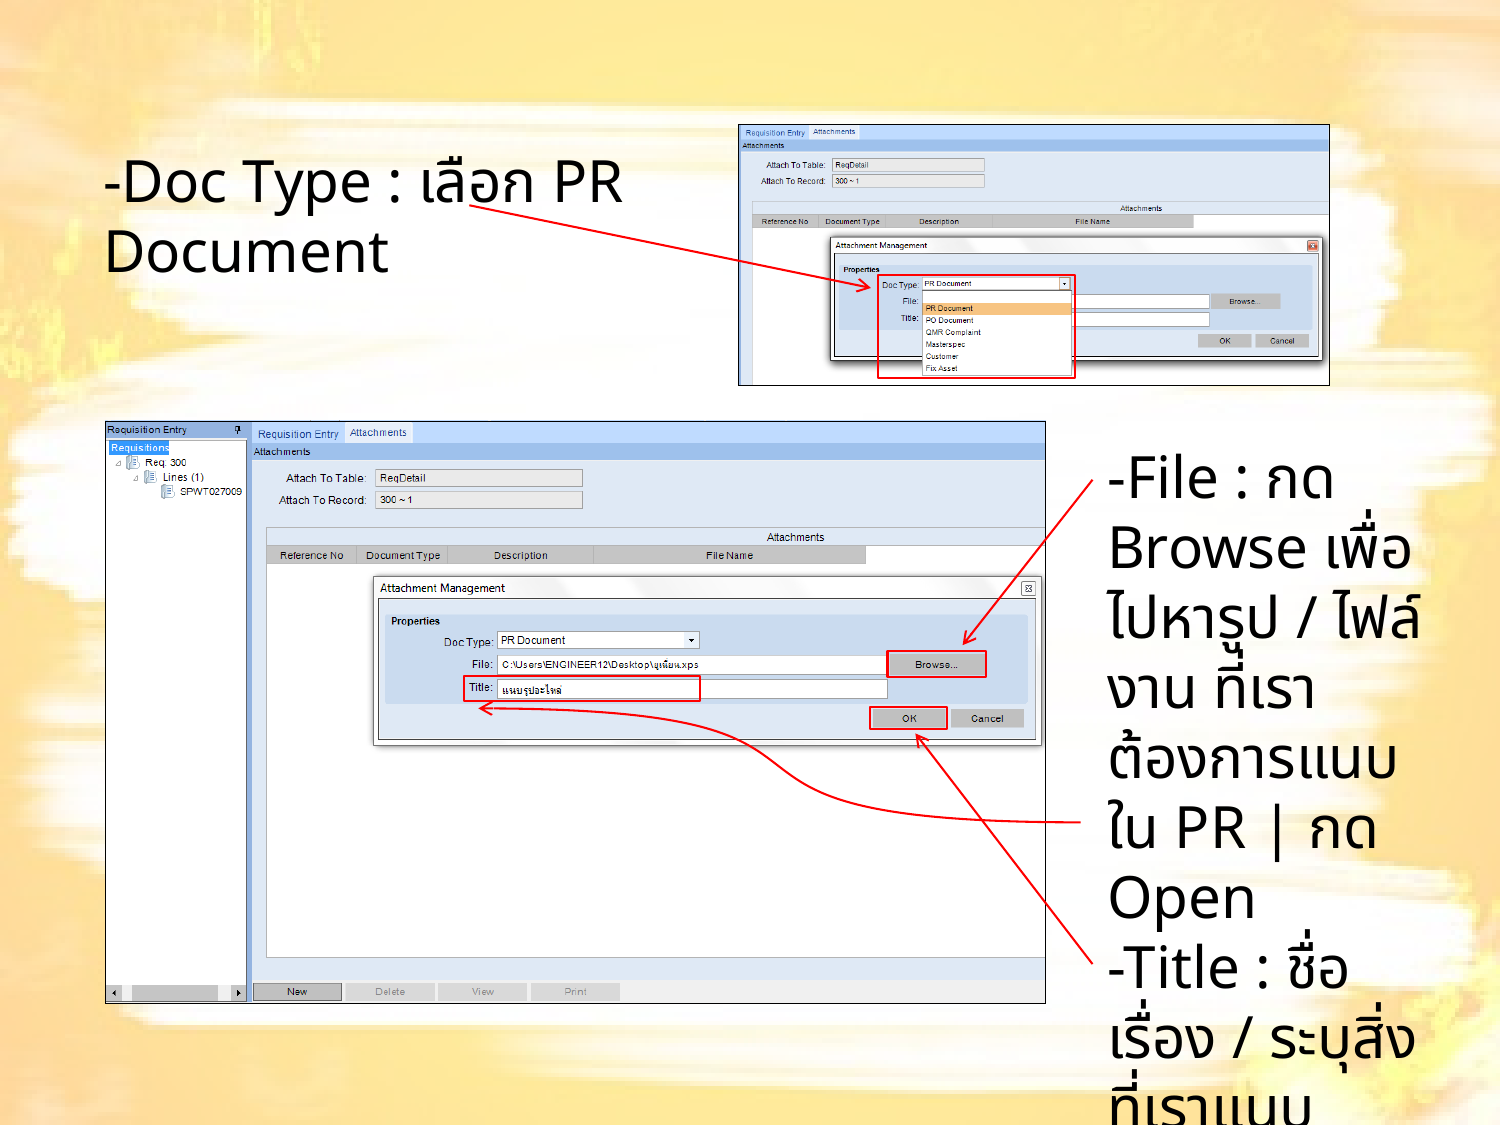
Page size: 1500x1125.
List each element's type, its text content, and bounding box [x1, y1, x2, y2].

text_box -Doc Type : เลือก PR Document [88, 137, 679, 852]
text_box -File : กด Browse เพื่อไปหารูป / ไฟล์งาน ที่เราต้องการแนบใน PR | กด Open -Title : ชื่อเรื่อง / ระบุสิ่งที่เราแนบ -แล้วกด OK [1092, 432, 1447, 1125]
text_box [478, 708, 1081, 823]
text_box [915, 733, 1093, 965]
picture [737, 124, 1330, 386]
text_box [962, 479, 1093, 646]
picture [104, 420, 1046, 1004]
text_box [469, 204, 872, 289]
